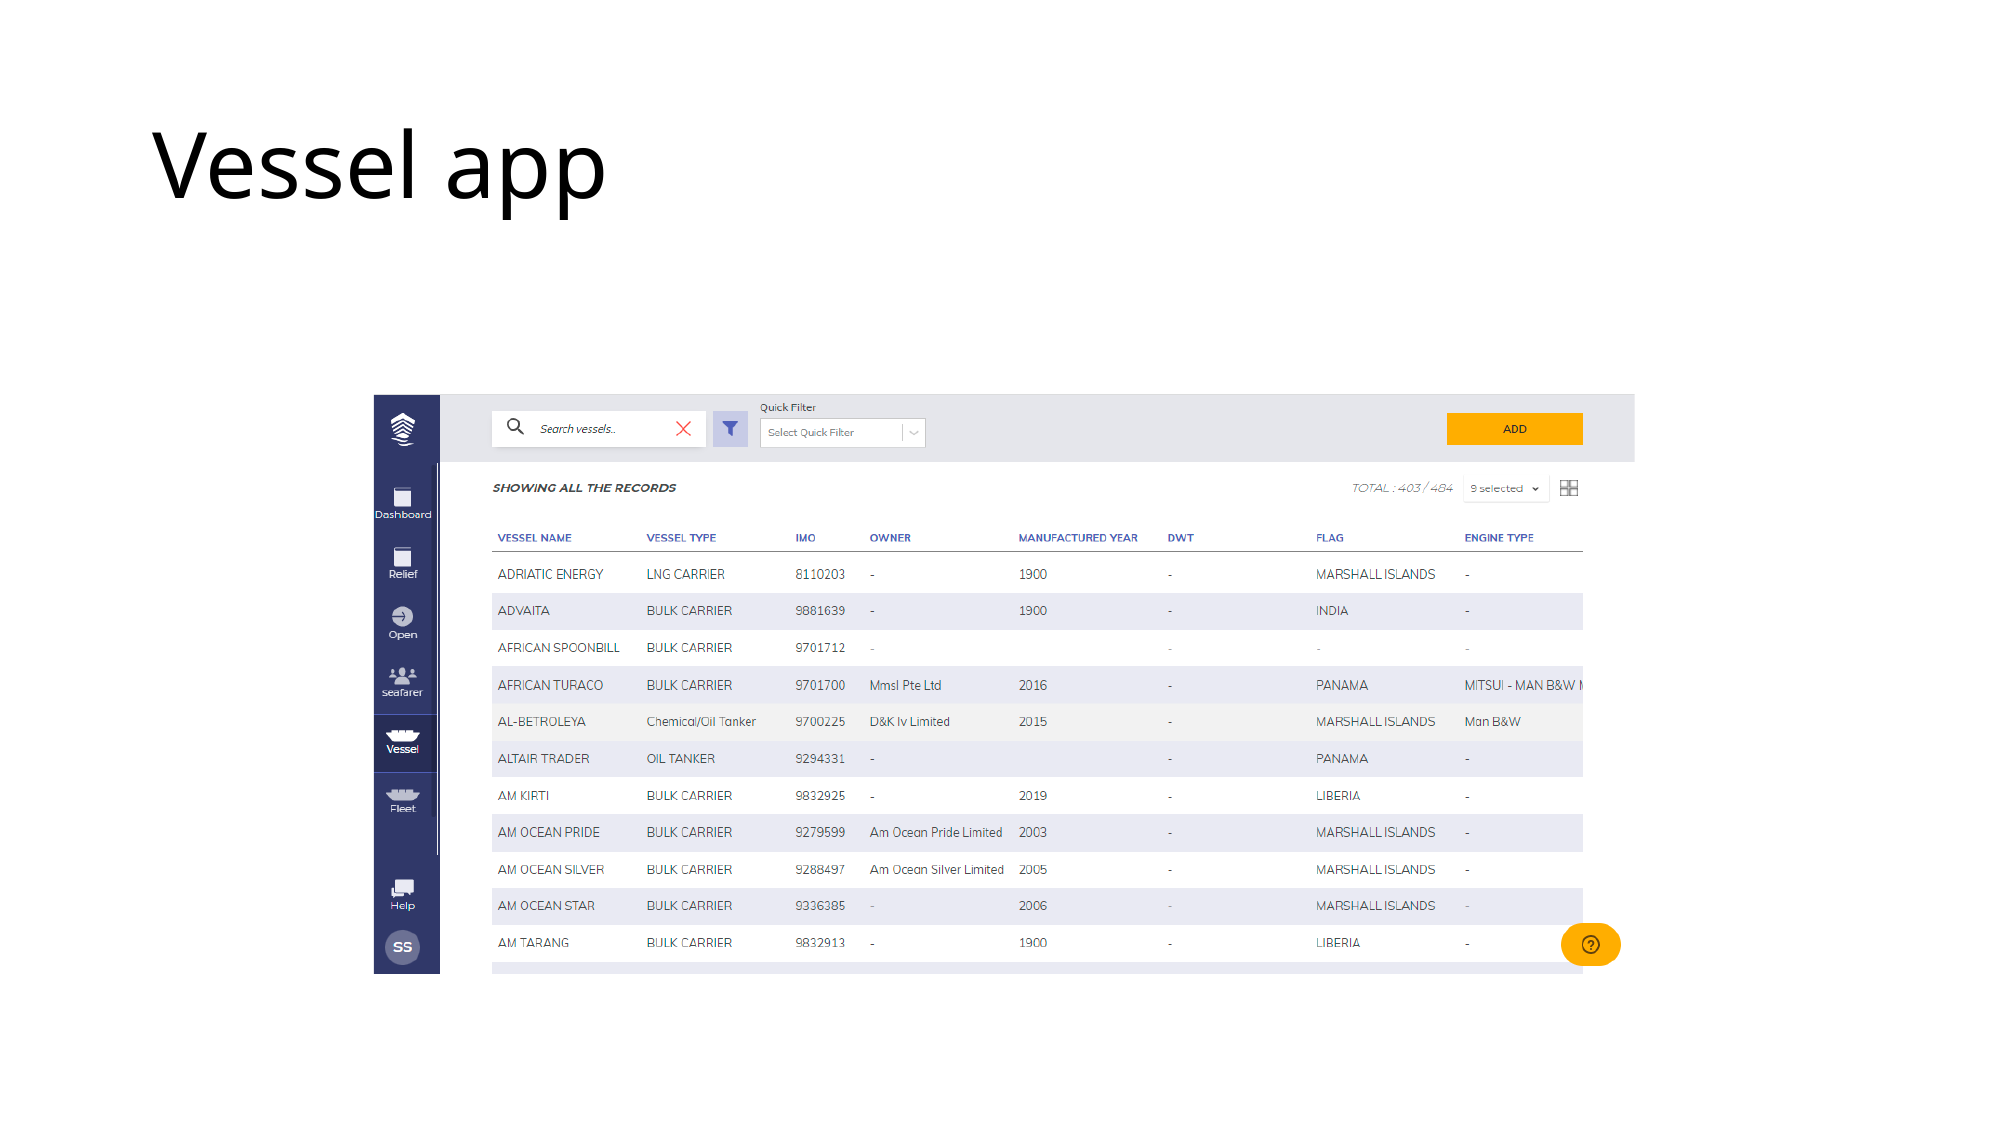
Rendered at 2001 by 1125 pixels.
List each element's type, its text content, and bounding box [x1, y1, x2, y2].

title Vessel app [137, 59, 1863, 278]
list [373, 387, 1635, 974]
